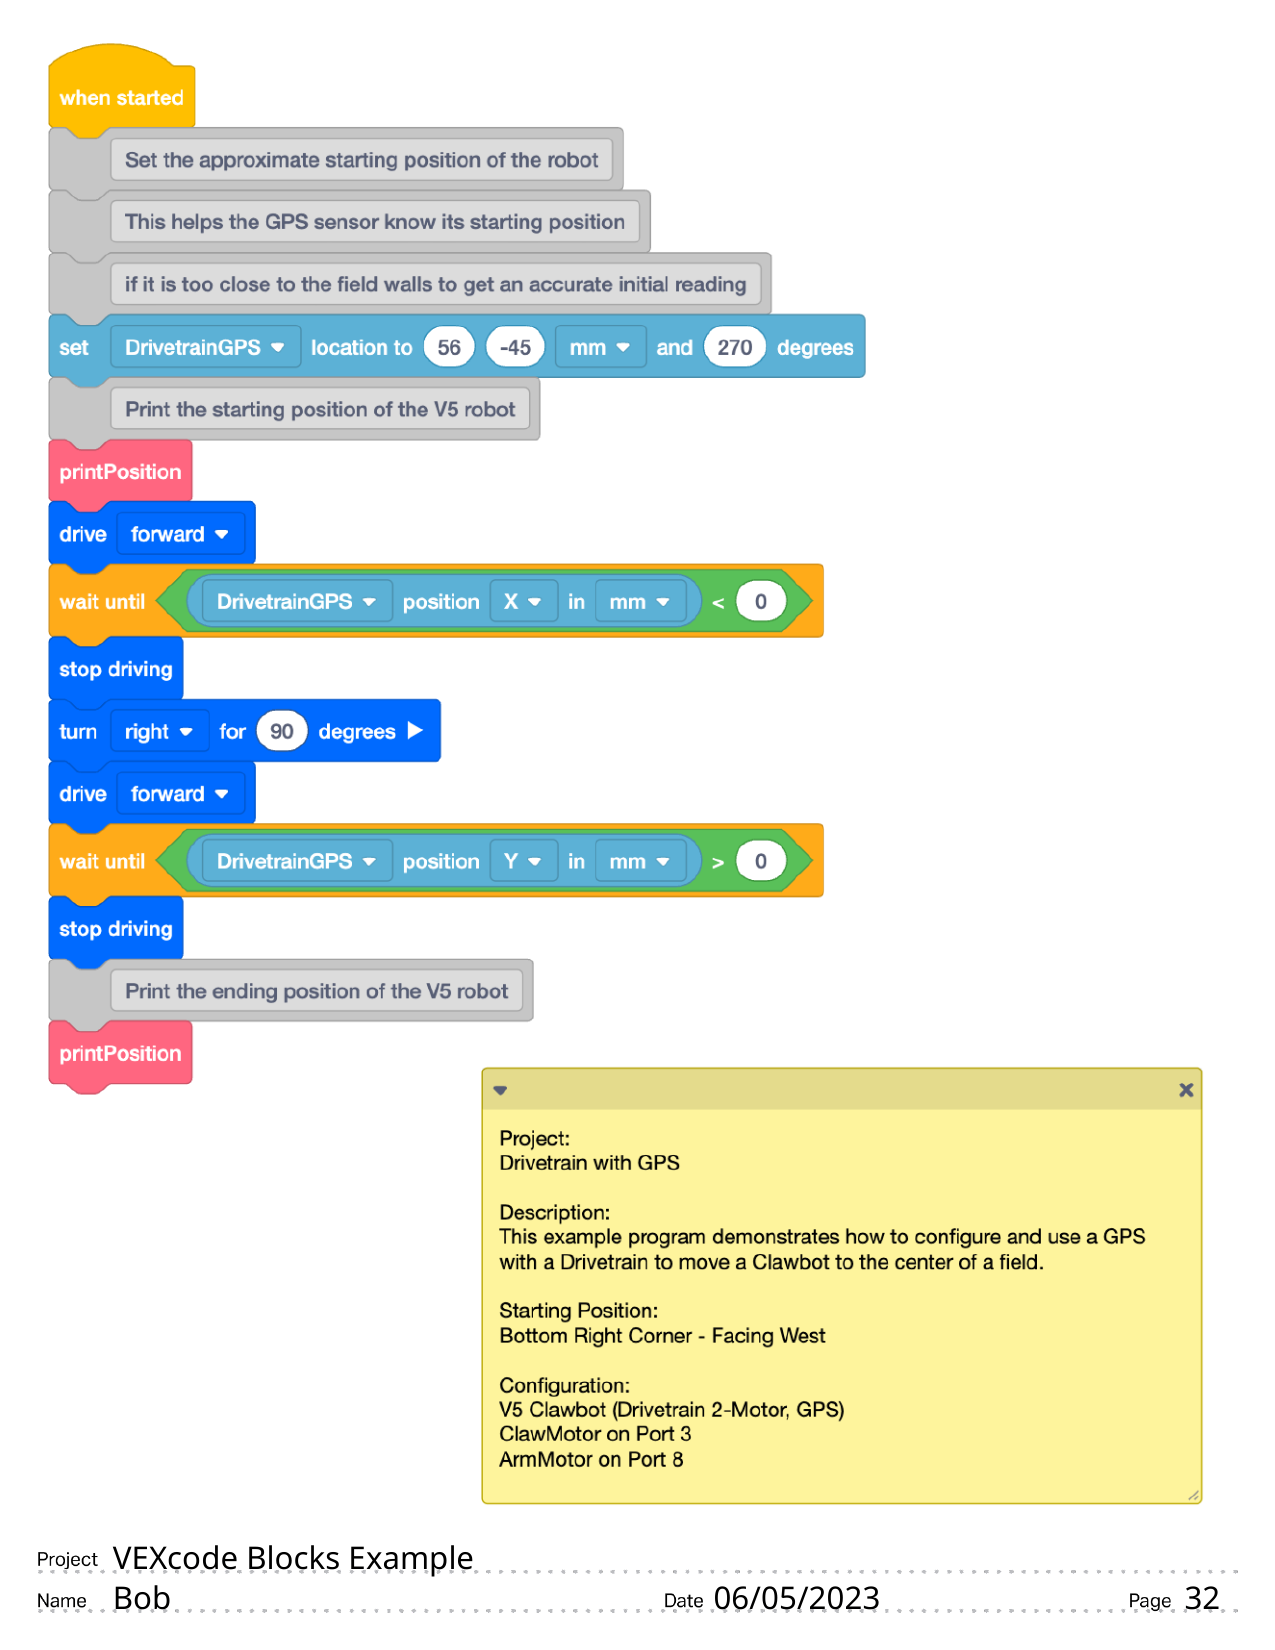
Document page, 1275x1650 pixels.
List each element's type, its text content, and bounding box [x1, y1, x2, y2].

title VEXcode Blocks Example [112, 1538, 1238, 1577]
picture [0, 0, 1275, 1650]
subtitle Bob [112, 1577, 638, 1616]
subtitle 32 [1184, 1577, 1265, 1616]
subtitle 06/05/2023 [713, 1577, 1127, 1616]
